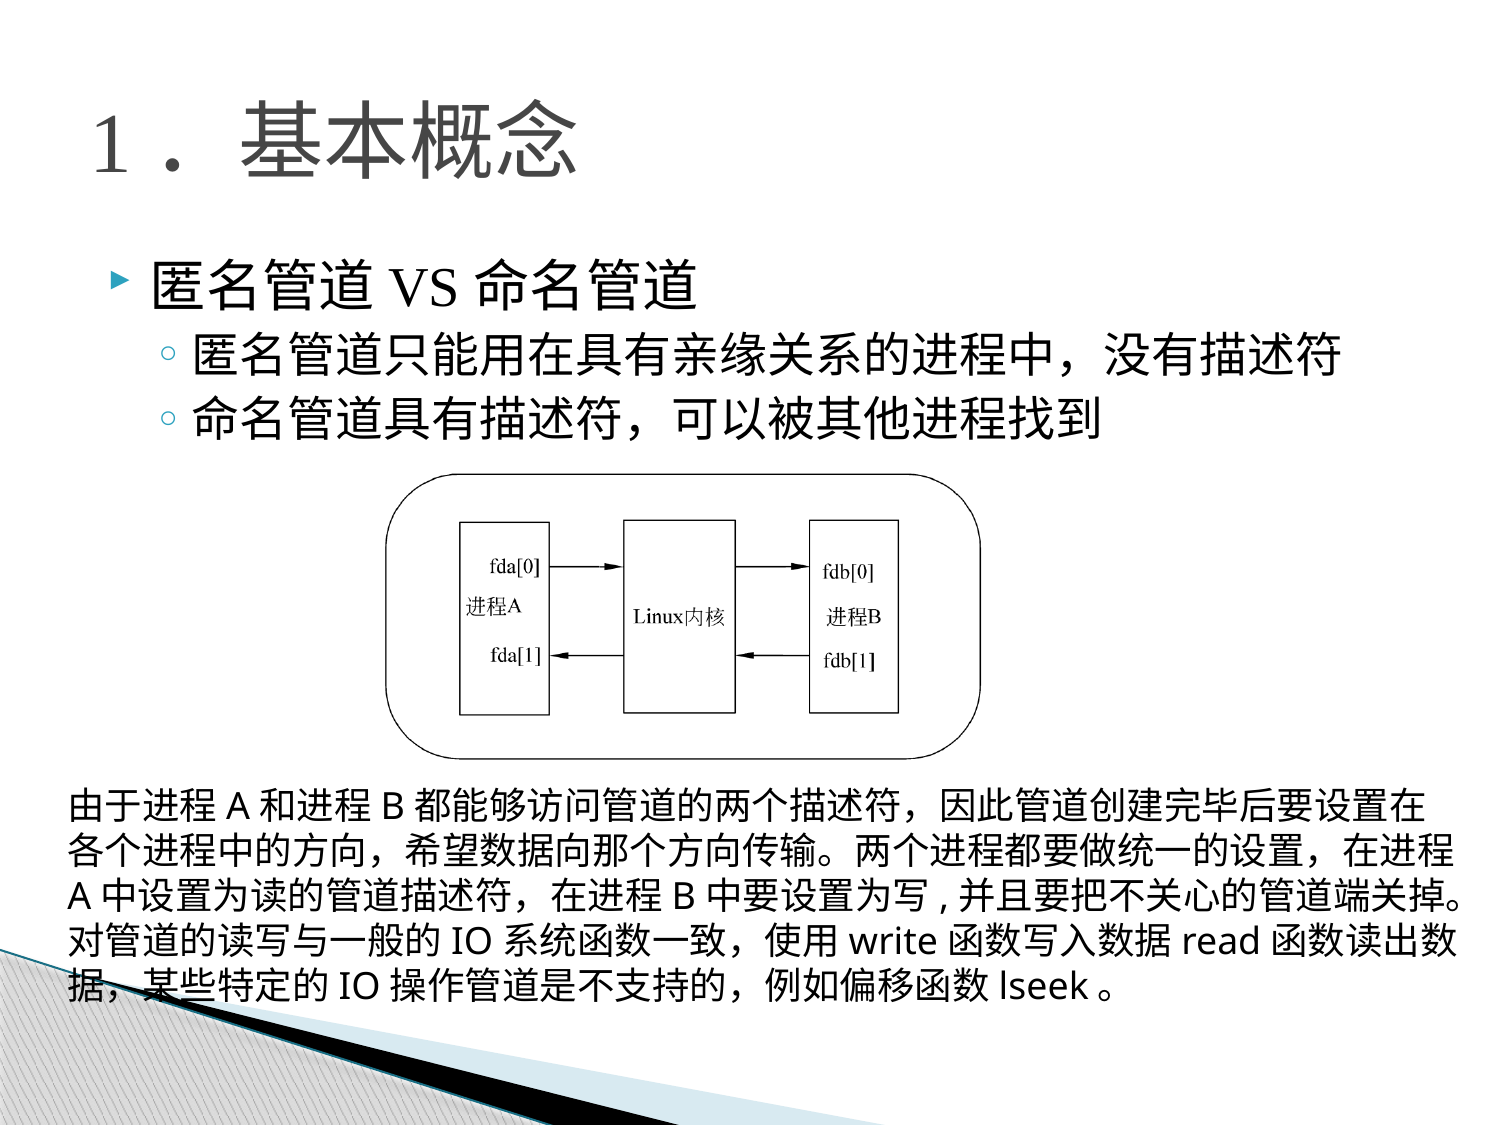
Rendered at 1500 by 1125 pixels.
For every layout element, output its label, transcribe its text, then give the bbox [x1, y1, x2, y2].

picture [383, 467, 984, 762]
list 匿名管道VS命名管道 匿名管道只能用在具有亲缘关系的进程中，没有描述符 命名管道具有描述符，可以被其他进程找到 [75, 243, 1425, 775]
title 1．基本概念 [75, 45, 1425, 233]
text_box 由于进程A和进程B都能够访问管道的两个描述符，因此管道创建完毕后要设置在各个进程中的方向，希望数据向那个方向传输。两个进程都要做统一的设置，在进程A中设置为读的管道描述符，在进程B中要设置为写,并且要把不关心的管道端关掉。对管道的读写与一般的IO系统函数一致，使用write函数写入数据read函数读出数据，某些特定的IO操作管道是不支持的，例如偏移函数lseek。 [52, 775, 1473, 1015]
